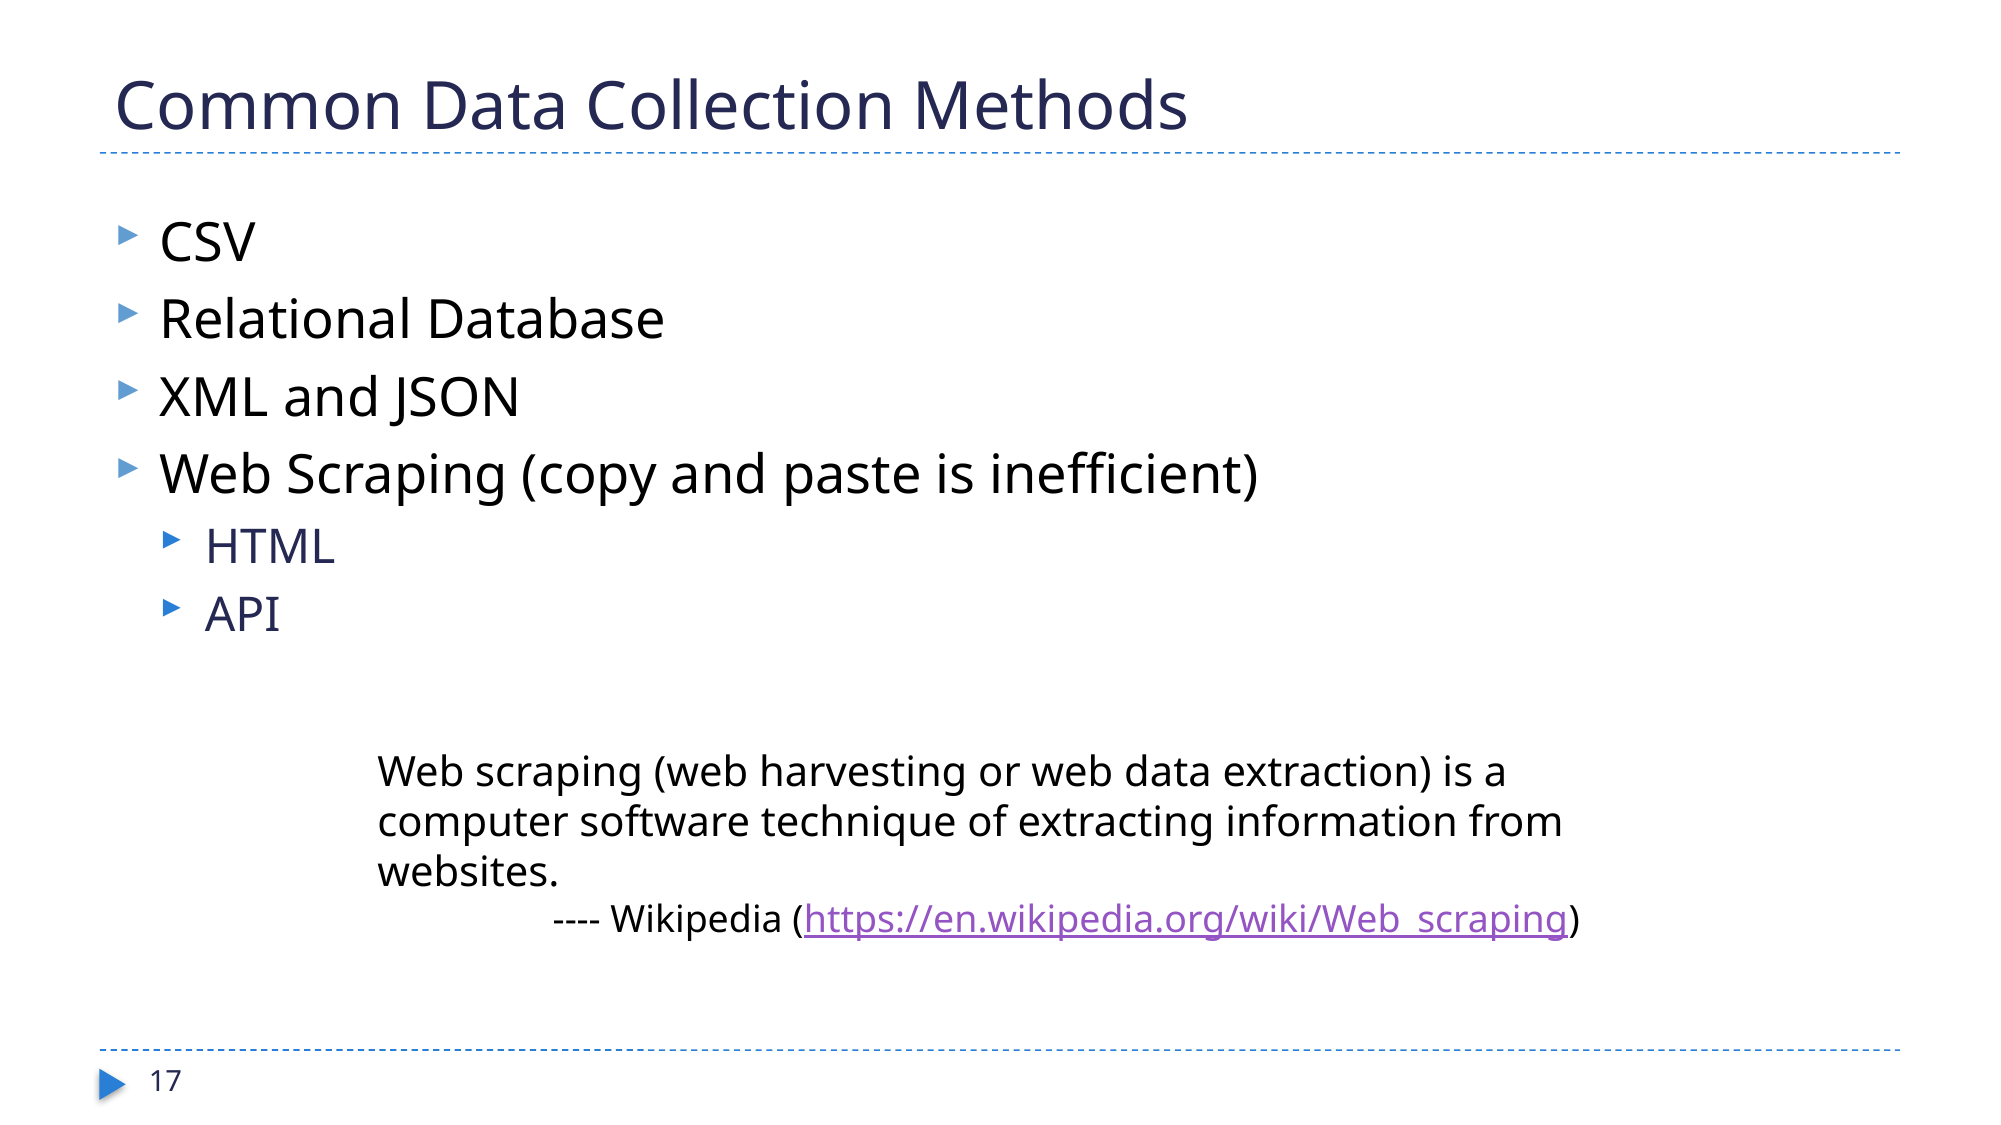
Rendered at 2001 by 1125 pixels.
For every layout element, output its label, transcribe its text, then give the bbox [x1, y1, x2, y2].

list CSV Relational Database XML and JSON Web Scraping (copy and paste is inefficient) HTML API [99, 200, 1900, 1010]
slide_number 17 [133, 1055, 568, 1103]
text_box Web scraping (web harvesting or web data extraction) is a computer software technique of extracting information from websites. ---- Wikipedia (https://en.wikipedia.org/wiki/Web_scraping) [362, 737, 1675, 954]
title Common Data Collection Methods [99, 24, 1900, 151]
